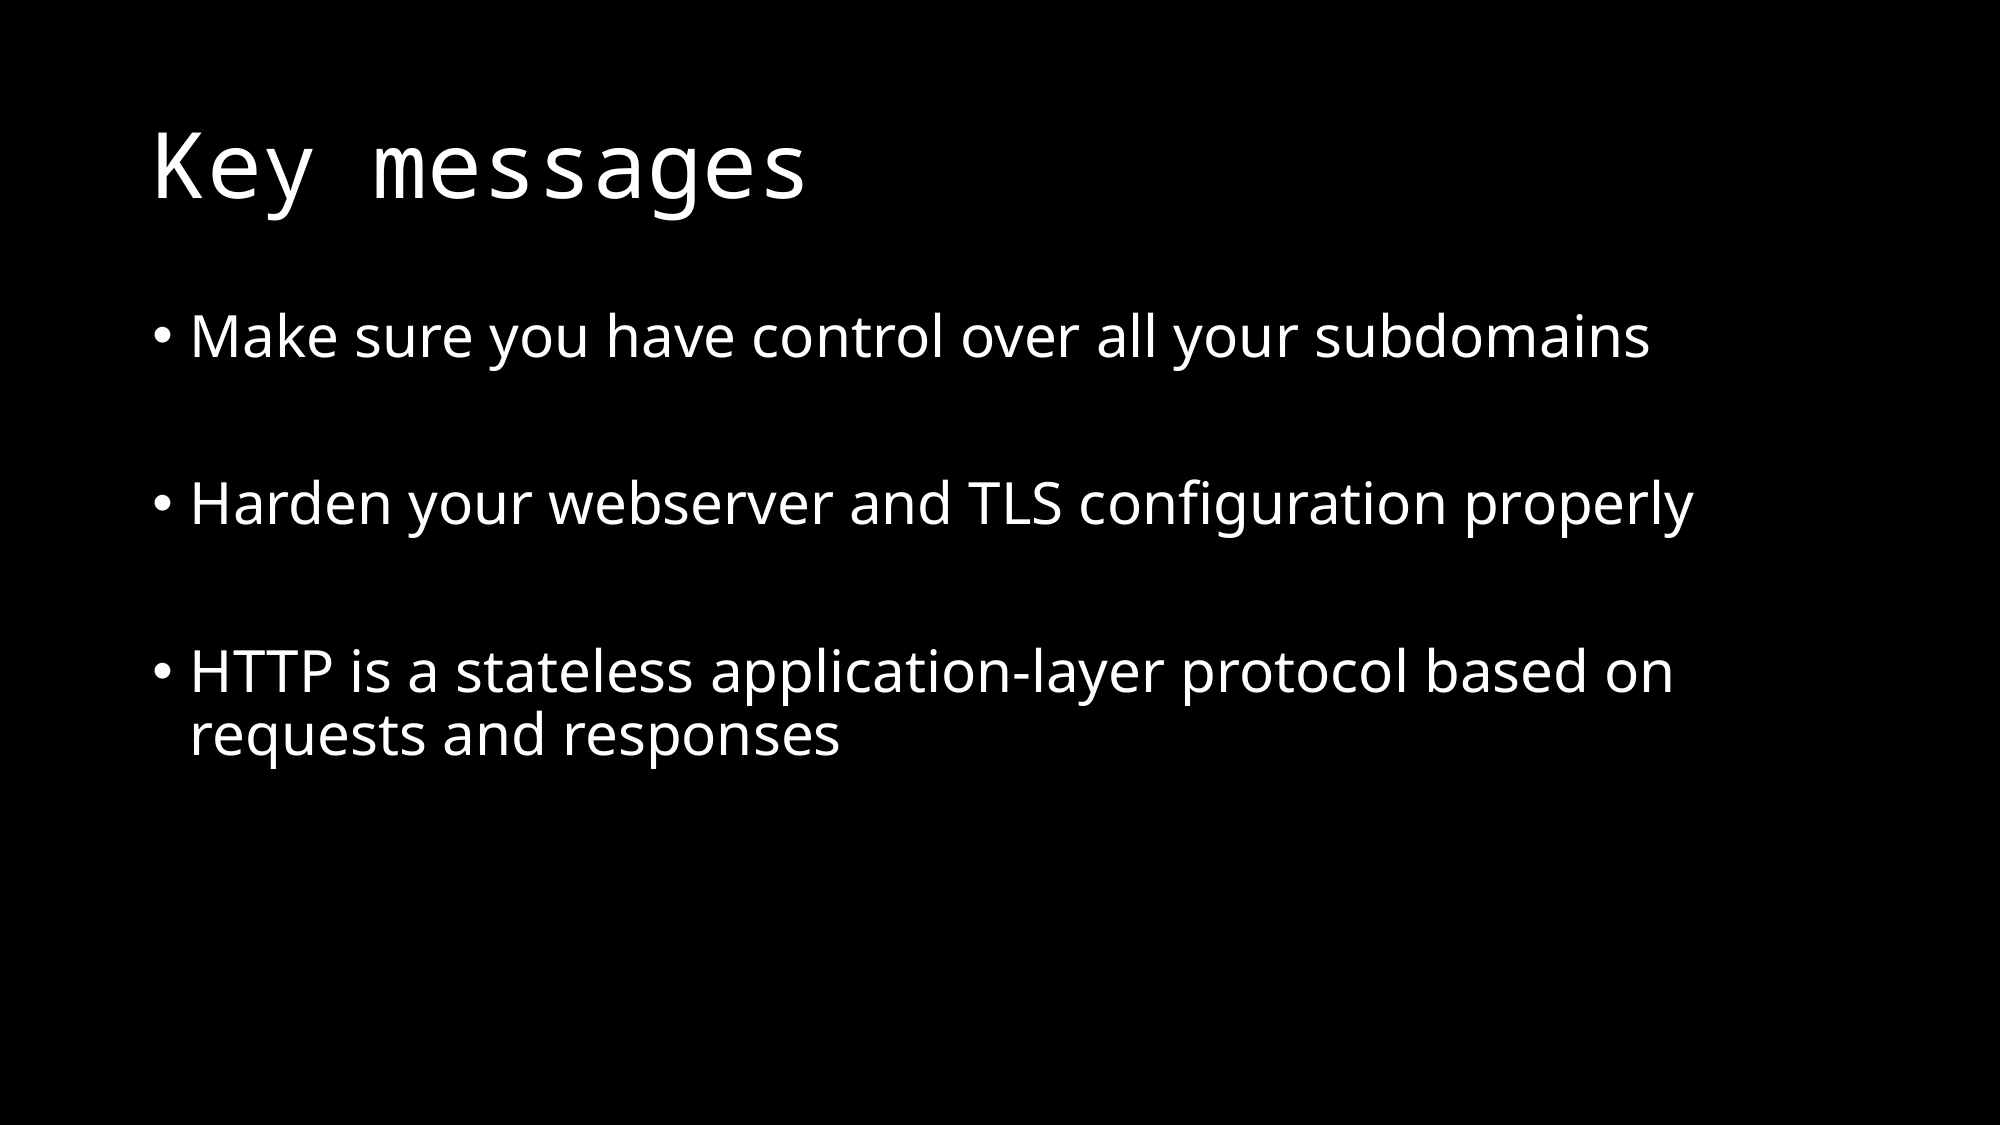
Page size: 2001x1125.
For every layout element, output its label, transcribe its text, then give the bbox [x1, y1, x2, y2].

list Make sure you have control over all your subdomains Harden your webserver and TLS configuration properly HTTP is a stateless application-layer protocol based on requests and responses [137, 299, 1863, 1014]
title Key messages [137, 59, 1863, 278]
